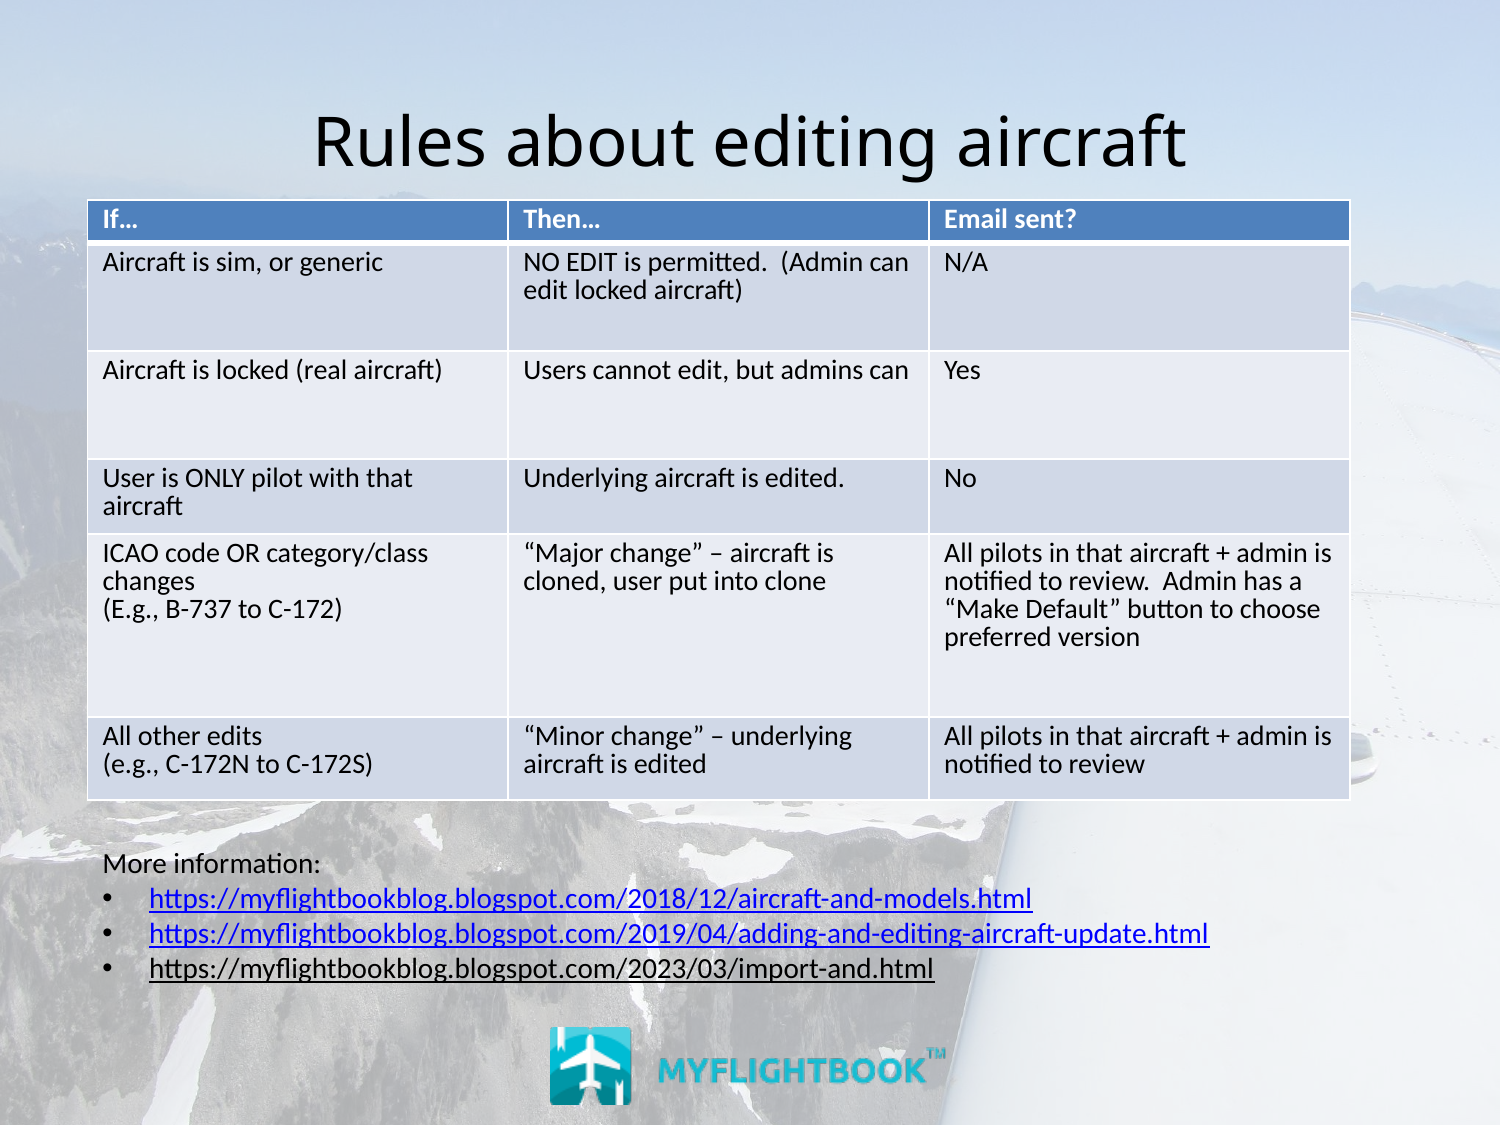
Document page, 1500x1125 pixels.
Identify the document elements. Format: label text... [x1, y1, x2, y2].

picture [550, 1027, 950, 1105]
table_cell ICAO code OR category/class changes (E.g., B-737 to C-172) [88, 535, 507, 716]
table_cell Aircraft is sim, or generic [88, 246, 507, 350]
table_cell Aircraft is locked (real aircraft) [88, 352, 507, 458]
table_header Then… [509, 201, 928, 240]
table_cell N/A [930, 246, 1349, 350]
table_cell All pilots in that aircraft + admin is notified to review [930, 718, 1349, 799]
text_box More information: https://myflightbookblog.blogspot.com/2018/12/aircraft-and-models.html https://myflightbookblog.blogspot.com/2019/04/adding-and-editing-aircraft-update.html https://myflightbookblog.blogspot.com/2023/03/import-and.html [87, 837, 1325, 993]
title Rules about editing aircraft [75, 45, 1425, 233]
table_cell User is ONLY pilot with that aircraft [88, 460, 507, 533]
table_cell “Minor change” – underlying aircraft is edited [509, 718, 928, 799]
table_cell “Major change” – aircraft is cloned, user put into clone [509, 535, 928, 716]
table_cell NO EDIT is permitted. (Admin can edit locked aircraft) [509, 246, 928, 350]
table_cell Yes [930, 352, 1349, 458]
table_cell Underlying aircraft is edited. [509, 460, 928, 533]
table_header If… [88, 201, 507, 240]
table_cell No [930, 460, 1349, 533]
table_header Email sent? [930, 201, 1349, 240]
table_cell Users cannot edit, but admins can [509, 352, 928, 458]
table_cell All other edits (e.g., C-172N to C-172S) [88, 718, 507, 799]
table_cell All pilots in that aircraft + admin is notified to review. Admin has a “Make Default” button to choose preferred version [930, 535, 1349, 716]
